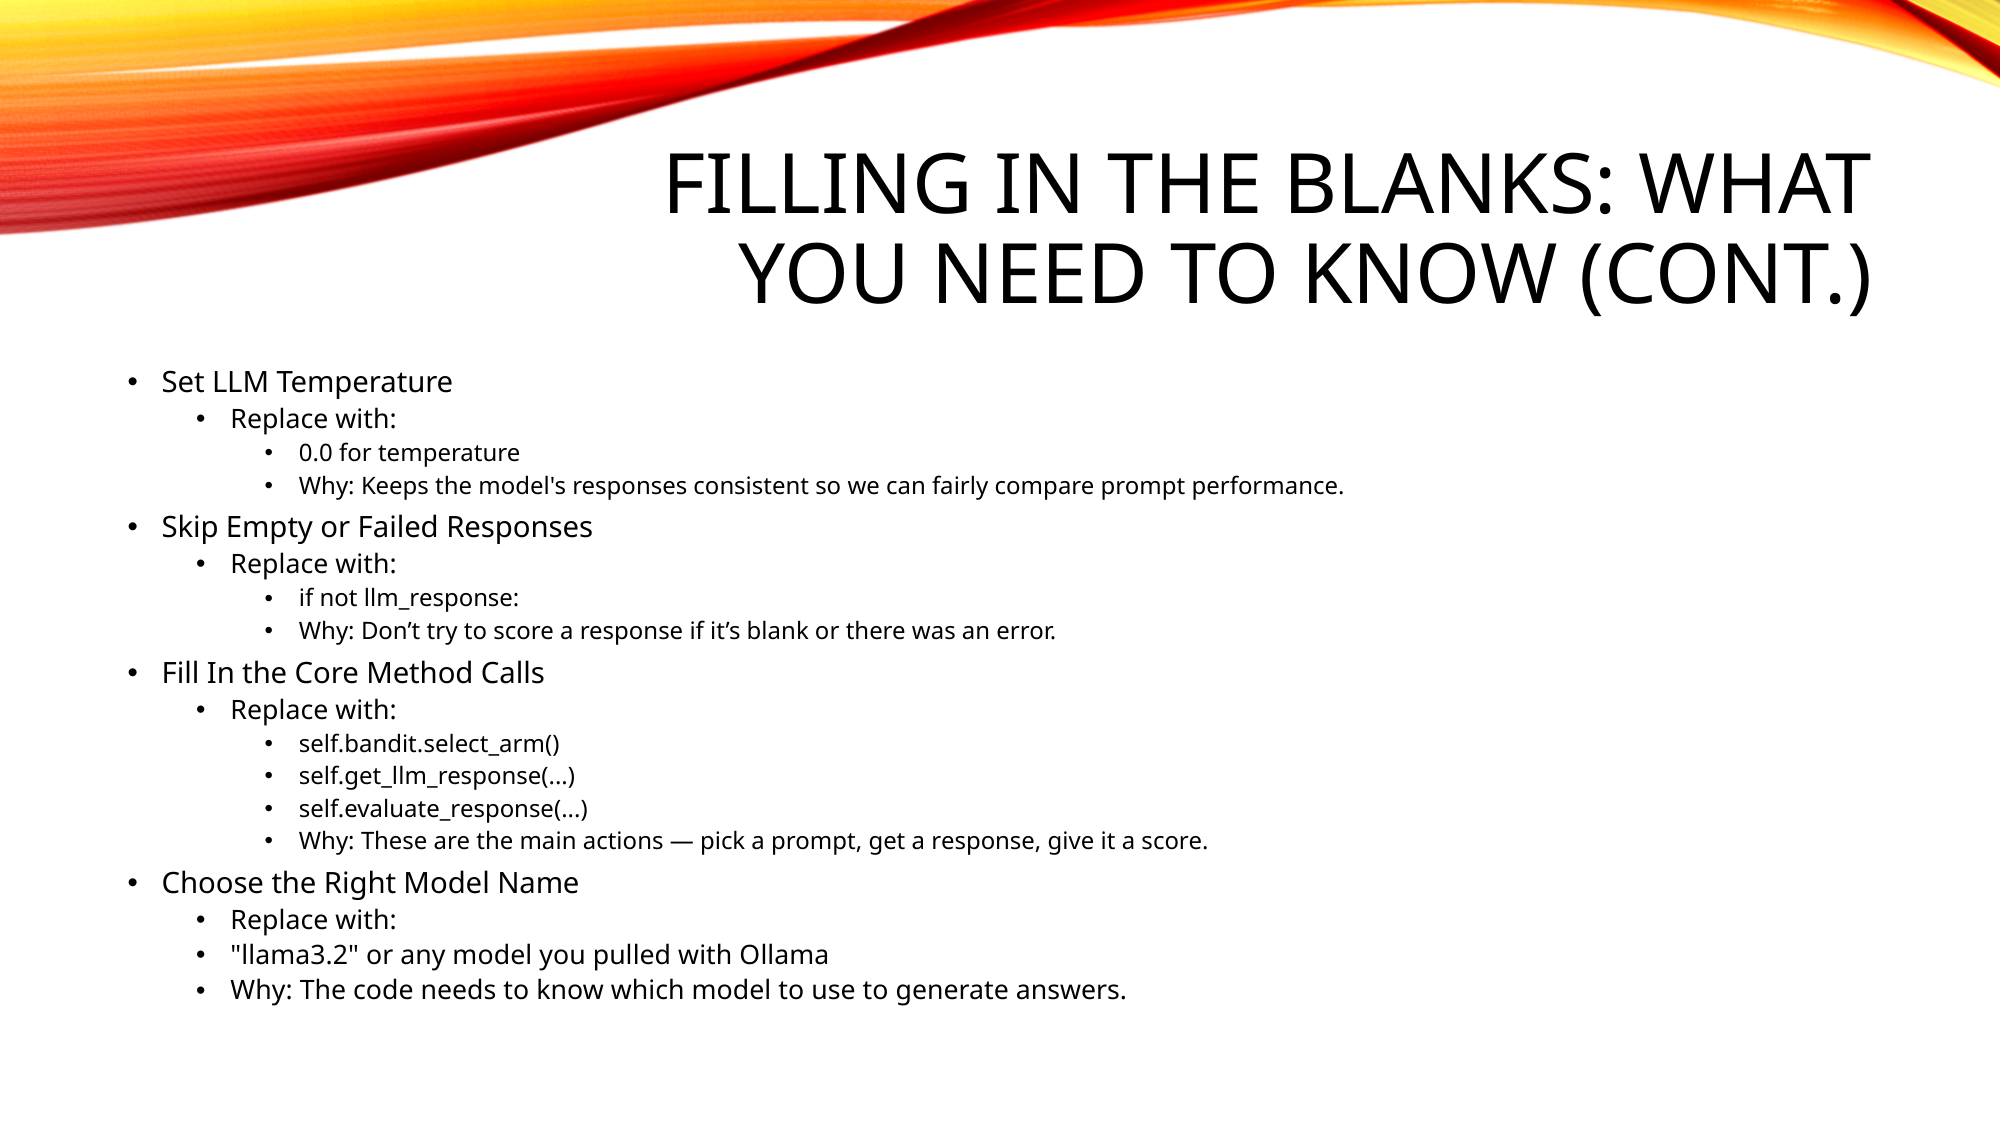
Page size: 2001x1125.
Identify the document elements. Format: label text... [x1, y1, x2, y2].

picture [0, 0, 2000, 237]
title Filling in the Blanks: What You Need to Know (CONT.) [474, 125, 1888, 338]
list Set LLM Temperature Replace with: 0.0 for temperature Why: Keeps the model's responses consistent so we can fairly compare prompt performance. Skip Empty or Failed Responses Replace with: if not llm_response: Why: Don’t try to score a response if it’s blank or there was an error. Fill In the Core Method Calls Replace with: self.bandit.select_arm() self.get_llm_response(...) self.evaluate_response(...) Why: These are the main actions — pick a prompt, get a response, give it a score. Choose the Right Model Name Replace with: "llama3.2" or any model you pulled with Ollama Why: The code needs to know which model to use to generate answers. [112, 360, 1888, 1021]
